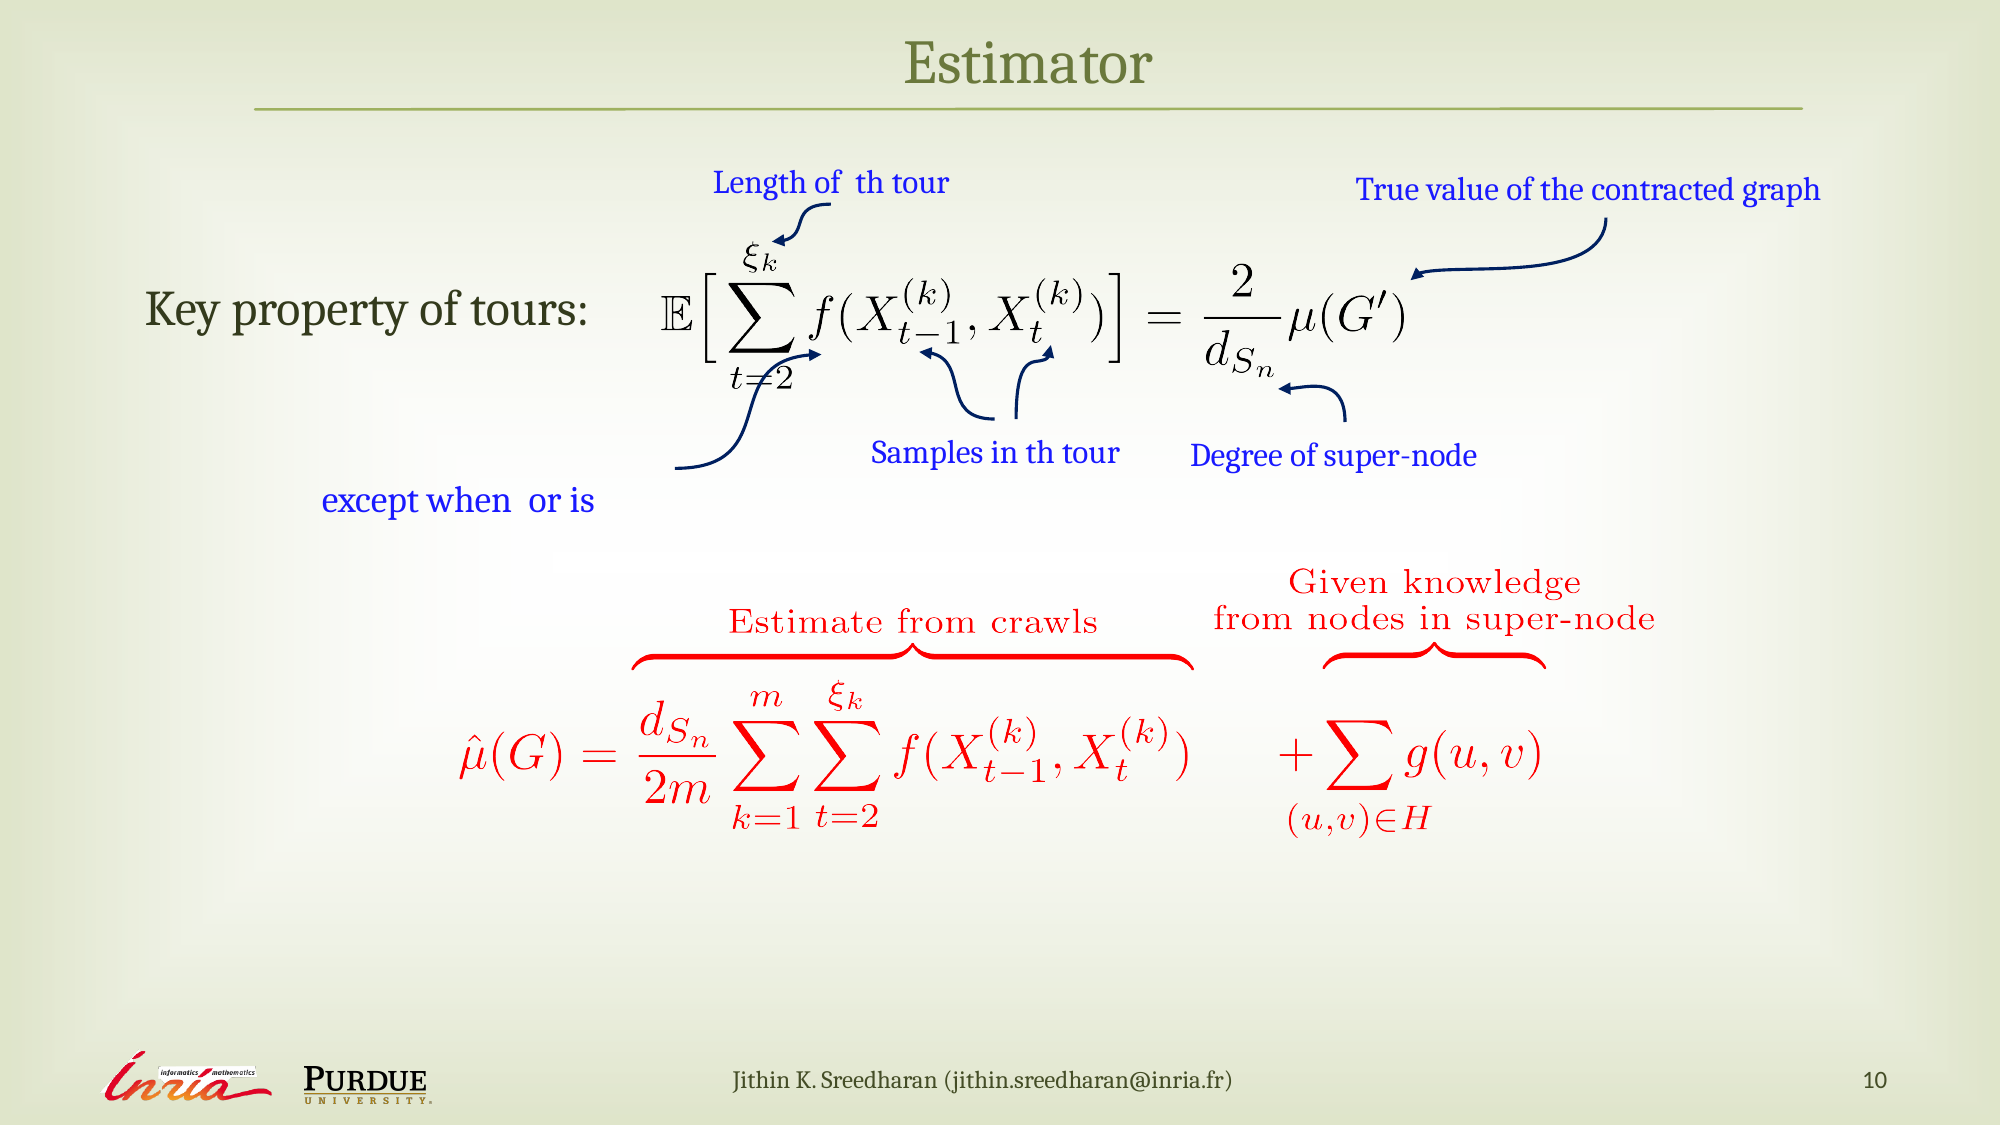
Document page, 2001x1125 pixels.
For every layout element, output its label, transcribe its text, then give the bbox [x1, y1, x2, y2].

text_box Estimator [185, 13, 1872, 205]
slide_number 10 [1435, 1048, 1903, 1109]
picture [96, 1042, 280, 1109]
footer Jithin K. Sreedharan (jithin.sreedharan@inria.fr) [667, 1048, 1301, 1109]
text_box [661, 149, 1872, 485]
text_box Key property of tours: [129, 256, 648, 355]
picture [304, 1066, 432, 1104]
picture [1214, 568, 1654, 838]
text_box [306, 354, 822, 513]
picture [459, 608, 1194, 829]
